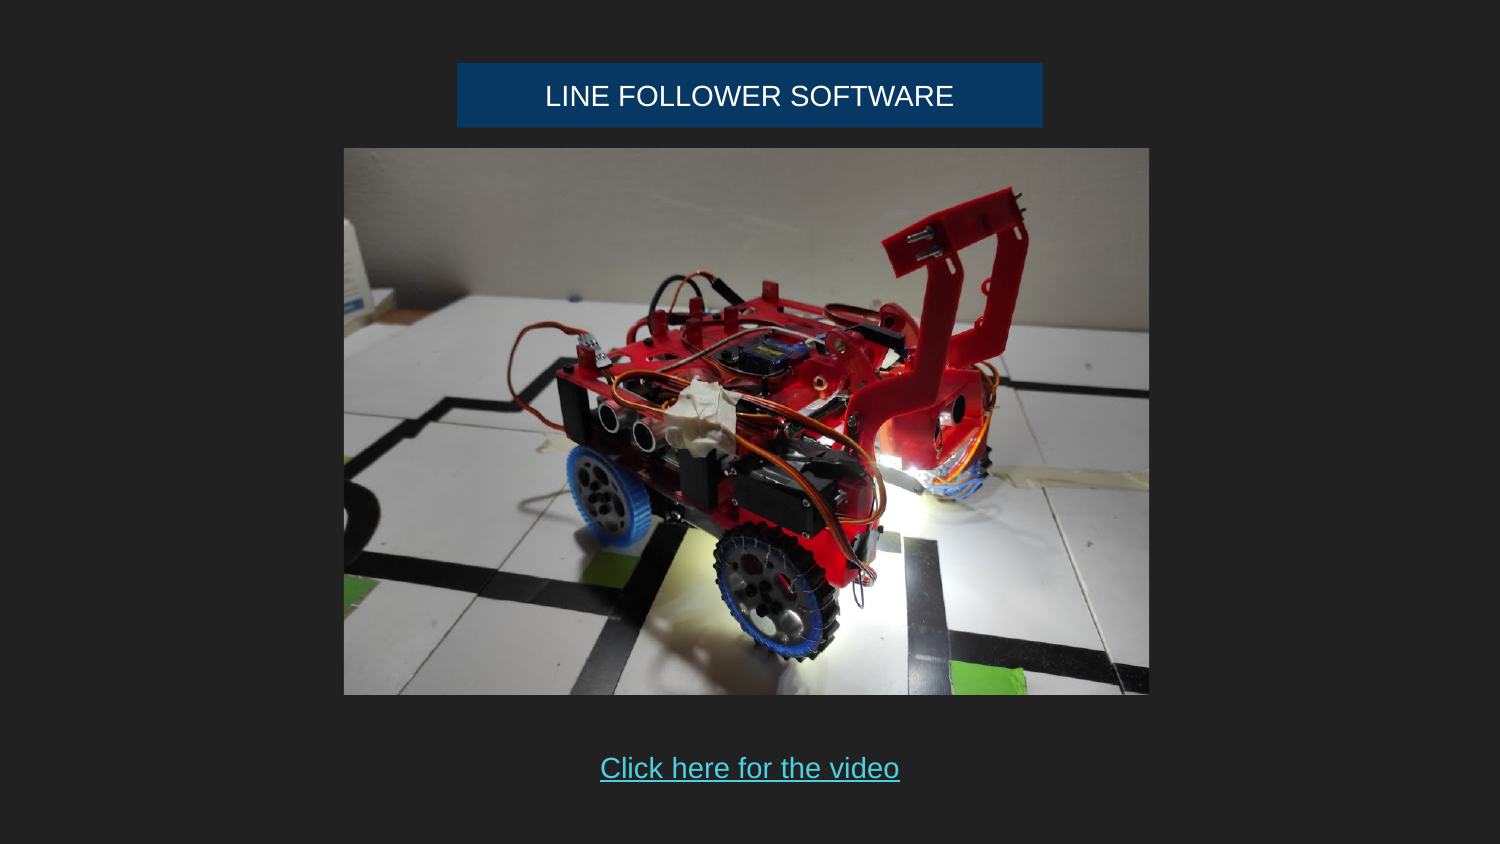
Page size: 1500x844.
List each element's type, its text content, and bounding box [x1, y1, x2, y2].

picture [343, 148, 1150, 695]
text_box Click here for the video [535, 734, 965, 800]
text_box LINE FOLLOWER SOFTWARE [457, 62, 1043, 128]
